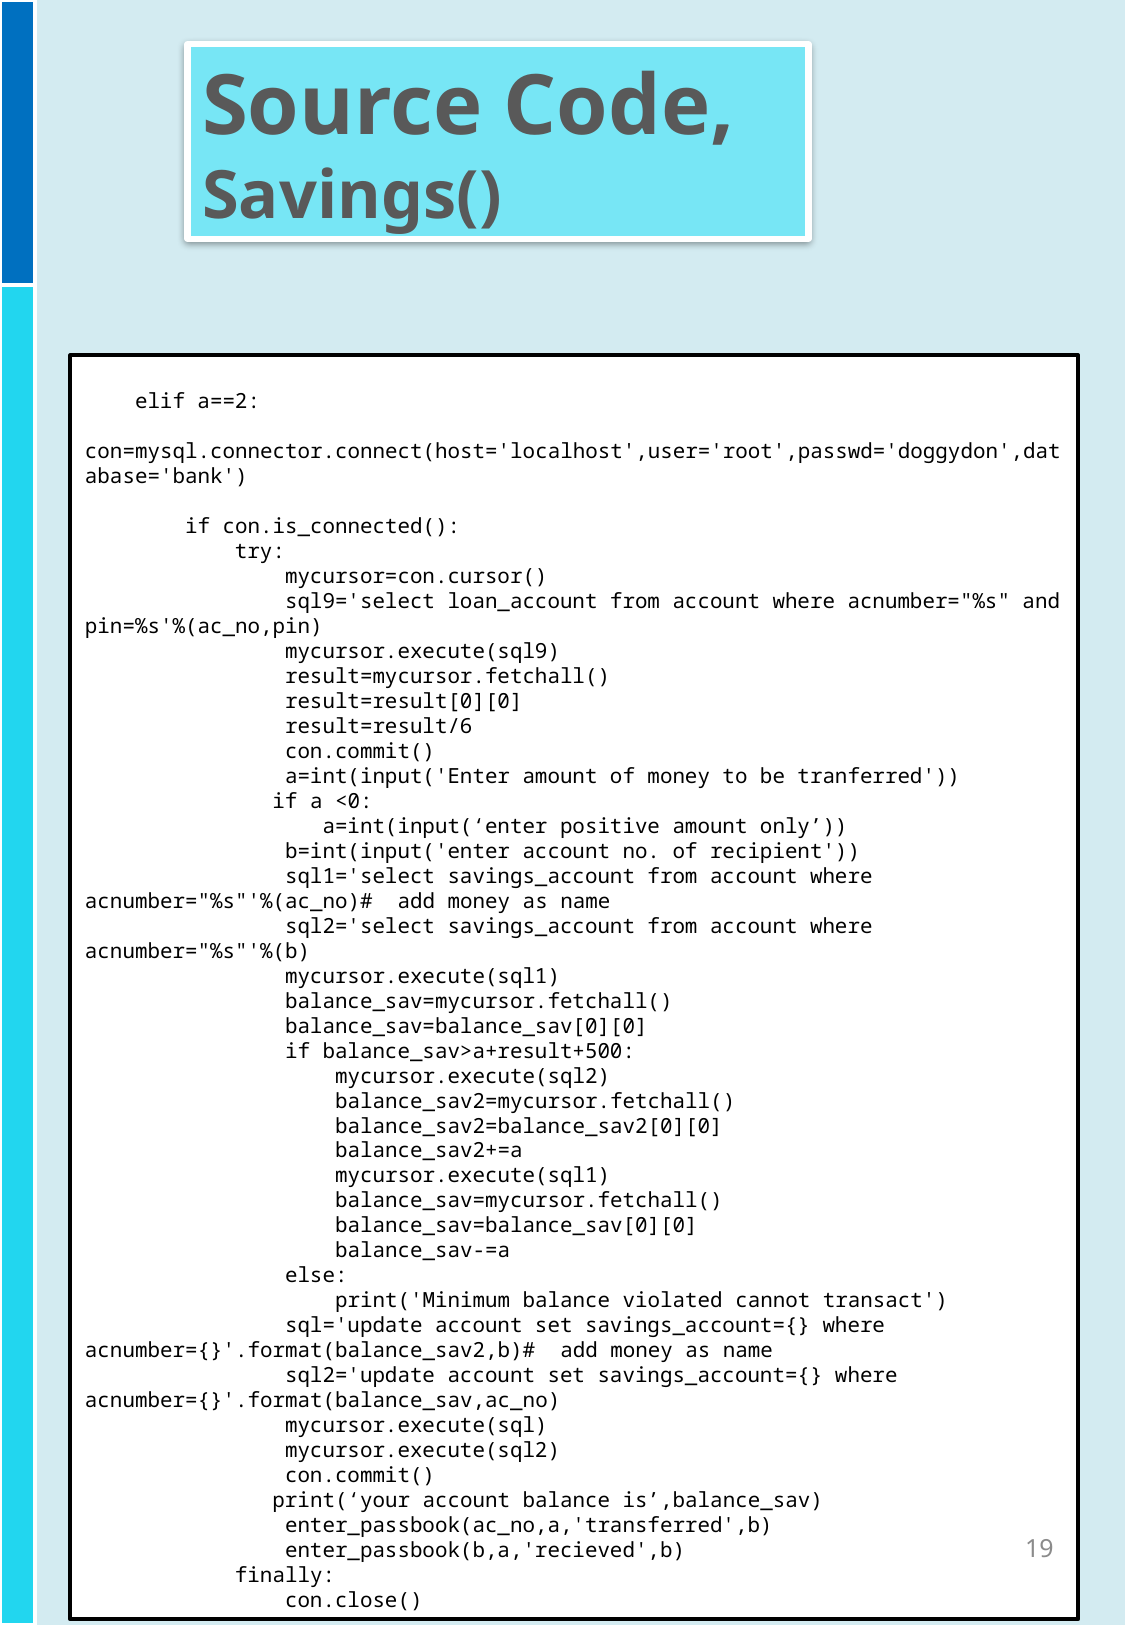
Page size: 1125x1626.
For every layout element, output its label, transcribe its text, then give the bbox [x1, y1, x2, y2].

text_box [0, 283, 37, 1625]
text_box elif a==2: con=mysql.connector.connect(host='localhost',user='root',passwd='doggydon',database='bank') if con.is_connected(): try: mycursor=con.cursor() sql9='select loan_account from account where acnumber="%s" and pin=%s'%(ac_no,pin) mycursor.execute(sql9) result=mycursor.fetchall() result=result[0][0] result=result/6 con.commit() a=int(input('Enter amount of money to be tranferred')) if a <0: a=int(input(‘enter positive amount only’)) b=int(input('enter account no. of recipient')) sql1='select savings_account from account where acnumber="%s"'%(ac_no)# add money as name sql2='select savings_account from account where acnumber="%s"'%(b) mycursor.execute(sql1) balance_sav=mycursor.fetchall() balance_sav=balance_sav[0][0] if balance_sav>a+result+500: mycursor.execute(sql2) balance_sav2=mycursor.fetchall() balance_sav2=balance_sav2[0][0] balance_sav2+=a mycursor.execute(sql1) balance_sav=mycursor.fetchall() balance_sav=balance_sav[0][0] balance_sav-=a else: print('Minimum balance violated cannot transact') sql='update account set savings_account={} where acnumber={}'.format(balance_sav2,b)# add money as name sql2='update account set savings_account={} where acnumber={}'.format(balance_sav,ac_no) mycursor.execute(sql) mycursor.execute(sql2) con.commit() print(‘your account balance is’,balance_sav) enter_passbook(ac_no,a,'transferred',b) enter_passbook(b,a,'recieved',b) finally: con.close() [68, 353, 1080, 1621]
text_box Source Code, Savings() [184, 41, 812, 242]
slide_number 19 [806, 1506, 1069, 1593]
text_box [0, 0, 37, 283]
